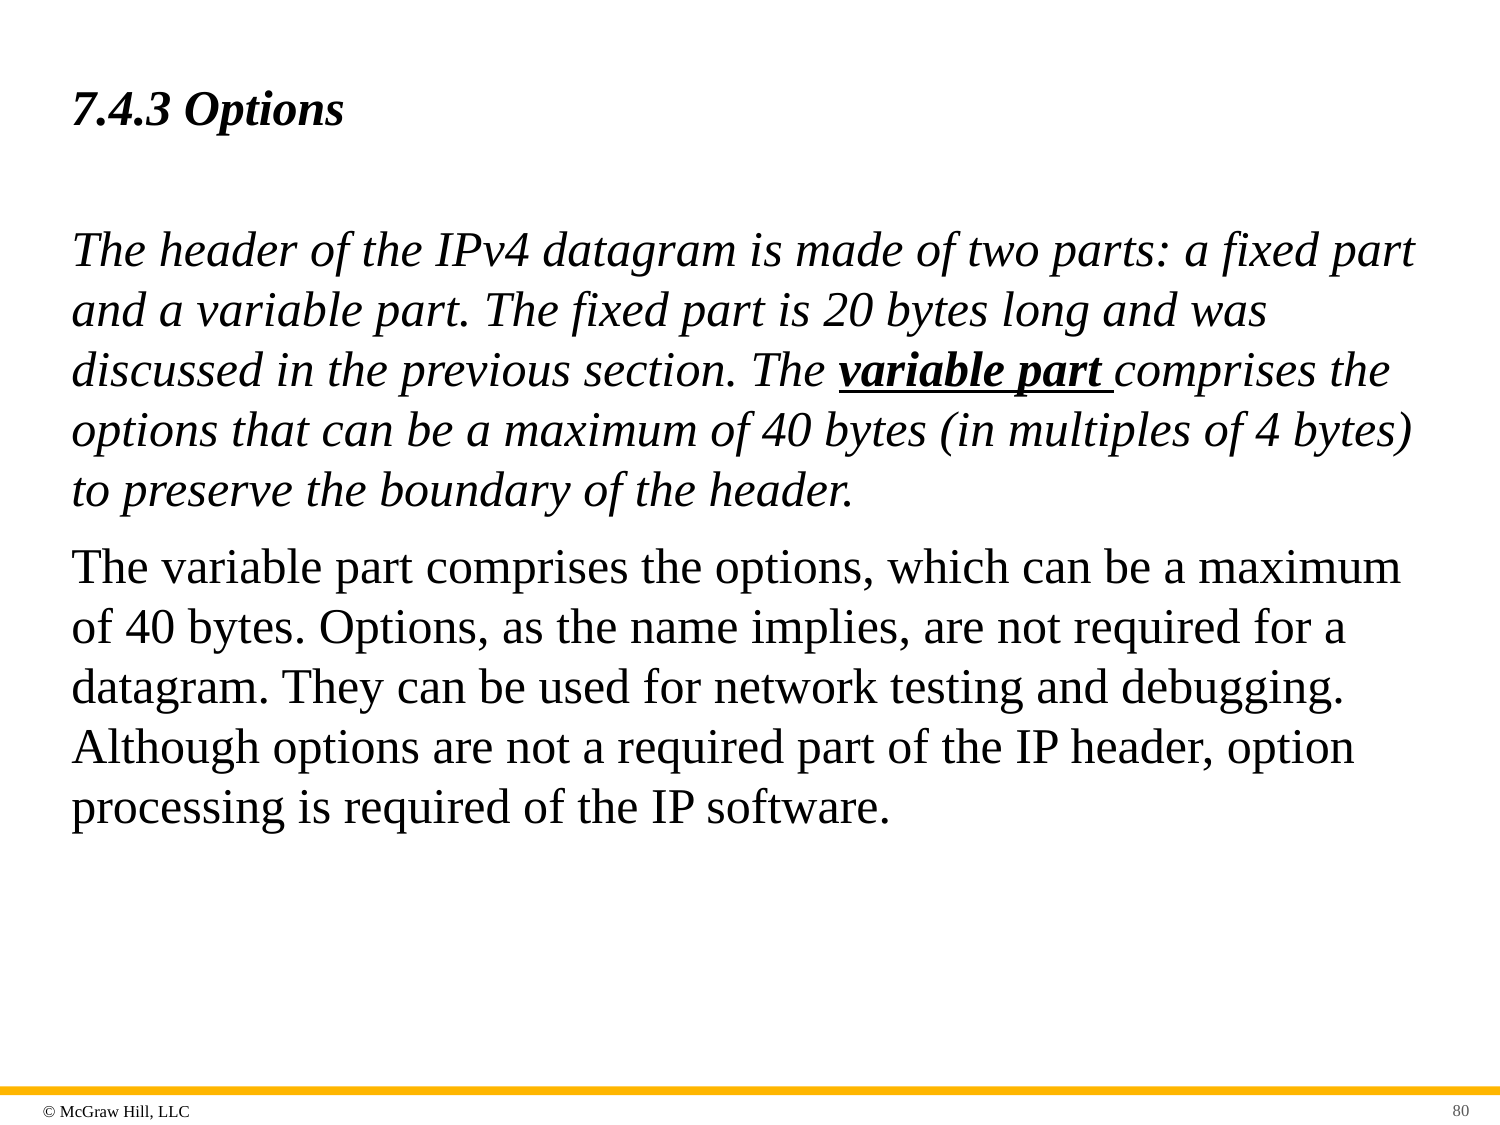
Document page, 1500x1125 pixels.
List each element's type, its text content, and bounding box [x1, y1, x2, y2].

slide_number 80 [1418, 1096, 1477, 1123]
list The header of the IPv4 datagram is made of two parts: a fixed part and a variable part. The fixed part is 20 bytes long and was discussed in the previous section. The variable part comprises the options that can be a maximum of 40 bytes (in multiples of 4 bytes) to preserve the boundary of the header. The variable part comprises the options, which can be a maximum of 40 bytes. Options, as the name implies, are not required for a datagram. They can be used for network testing and debugging. Although options are not a required part of the IP header, option processing is required of the IP software. [56, 209, 1444, 1043]
title 7.4.3 Options [56, 50, 1444, 162]
